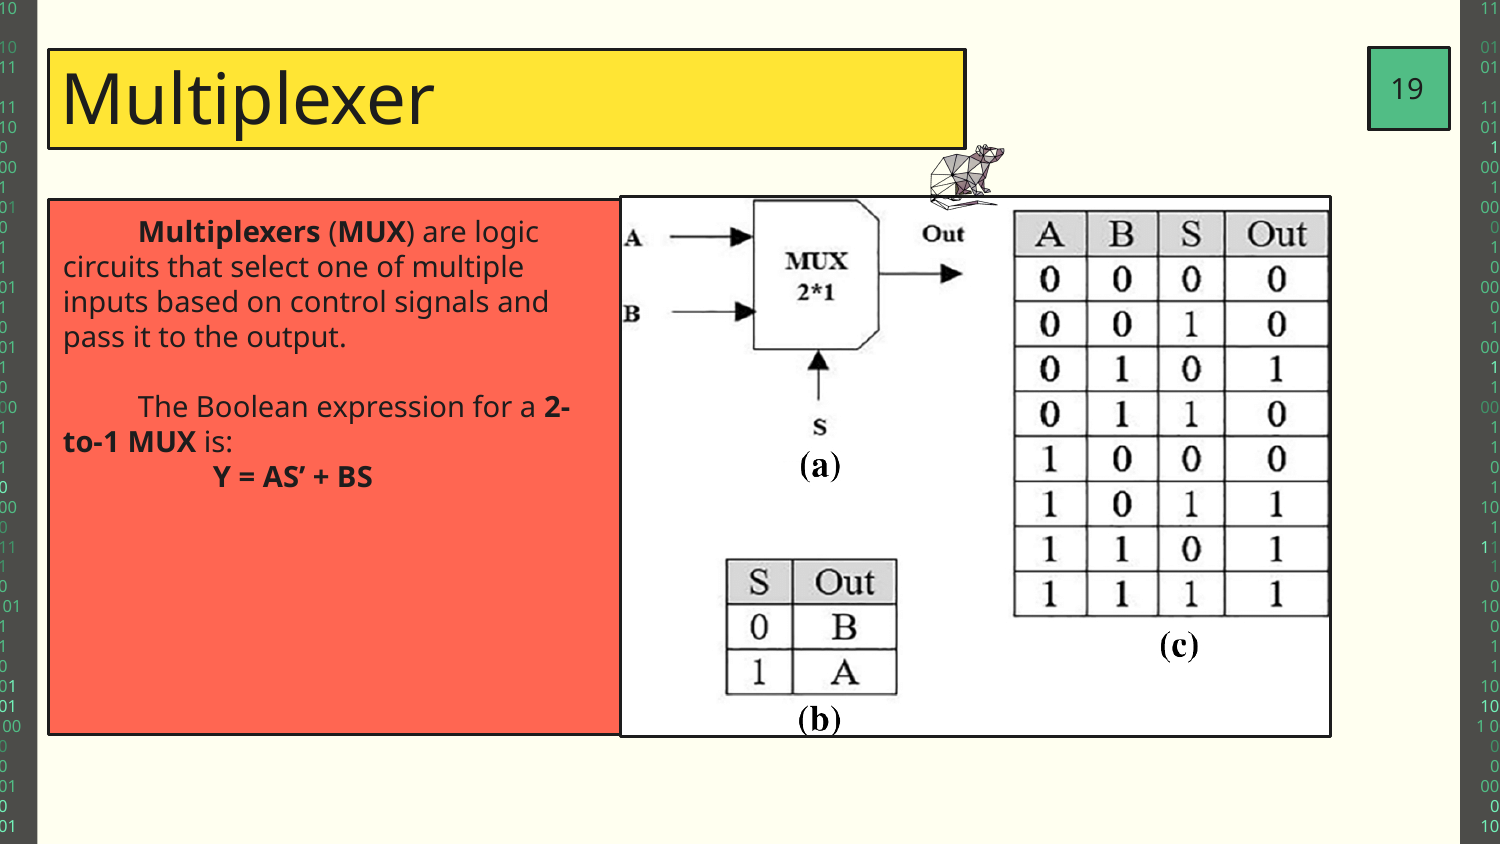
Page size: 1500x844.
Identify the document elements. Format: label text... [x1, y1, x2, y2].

picture [621, 138, 1330, 736]
slide_number ‹#› [1367, 49, 1448, 132]
title Multiplexer [45, 55, 959, 167]
list Multiplexers (MUX) are logic circuits that select one of multiple inputs based on control signals and pass it to the output. The Boolean expression for a 2-to-1 MUX is: Y = AS’ + BS [48, 198, 619, 736]
